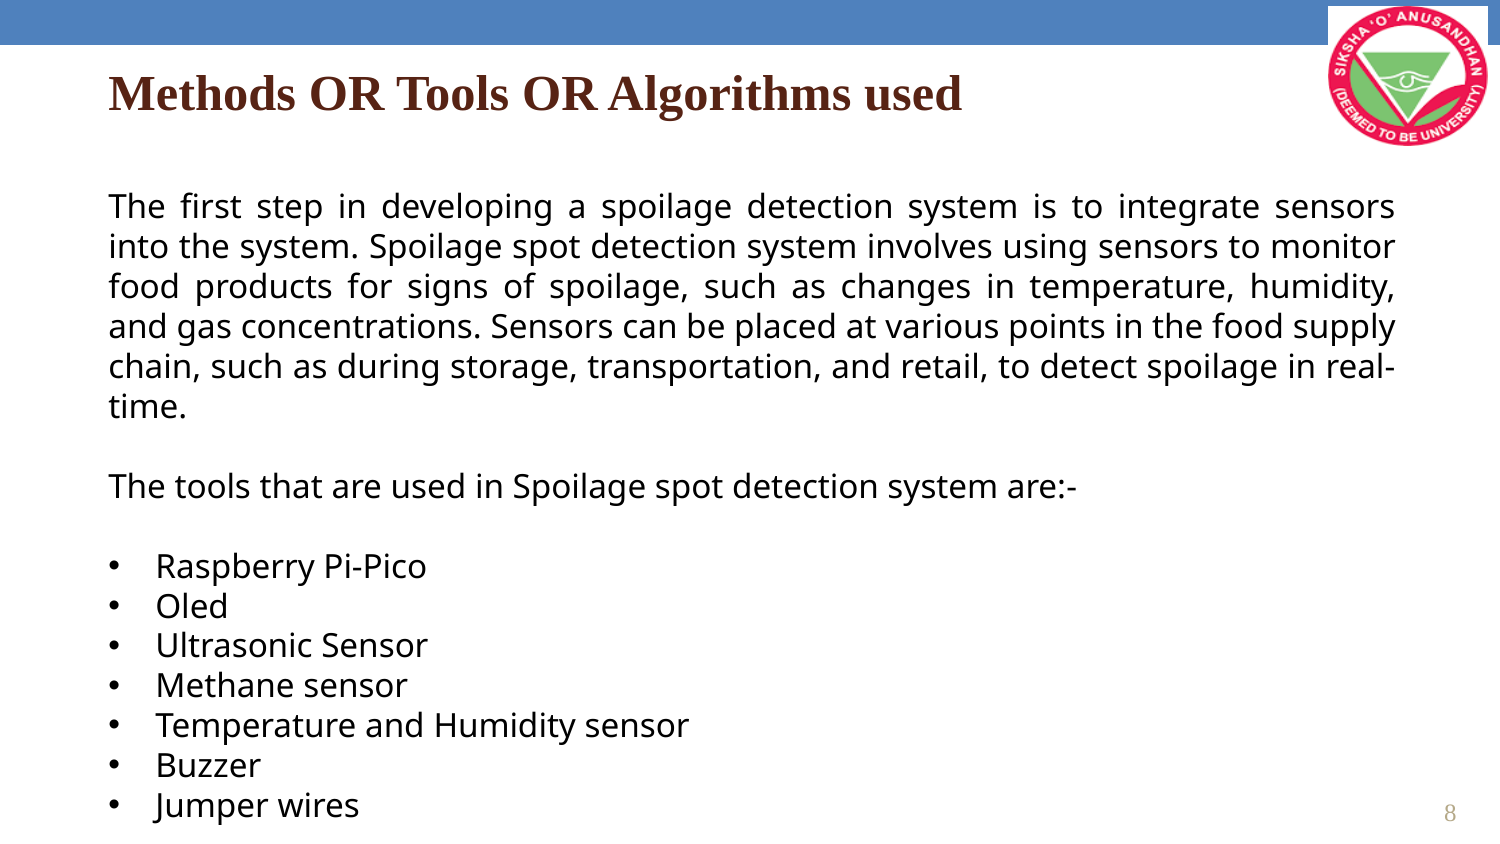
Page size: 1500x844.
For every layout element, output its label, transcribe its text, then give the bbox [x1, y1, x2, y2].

text_box [1413, 775, 1488, 835]
picture [1328, 6, 1489, 147]
text_box Methods OR Tools OR Algorithms used [93, 33, 1466, 175]
text_box The first step in developing a spoilage detection system is to integrate sensors into the system. Spoilage spot detection system involves using sensors to monitor food products for signs of spoilage, such as changes in temperature, humidity, and gas concentrations. Sensors can be placed at various points in the food supply chain, such as during storage, transportation, and retail, to detect spoilage in real-time. The tools that are used in Spoilage spot detection system are:- Raspberry Pi-Pico Oled Ultrasonic Sensor Methane sensor Temperature and Humidity sensor Buzzer Jumper wires [93, 178, 1413, 805]
